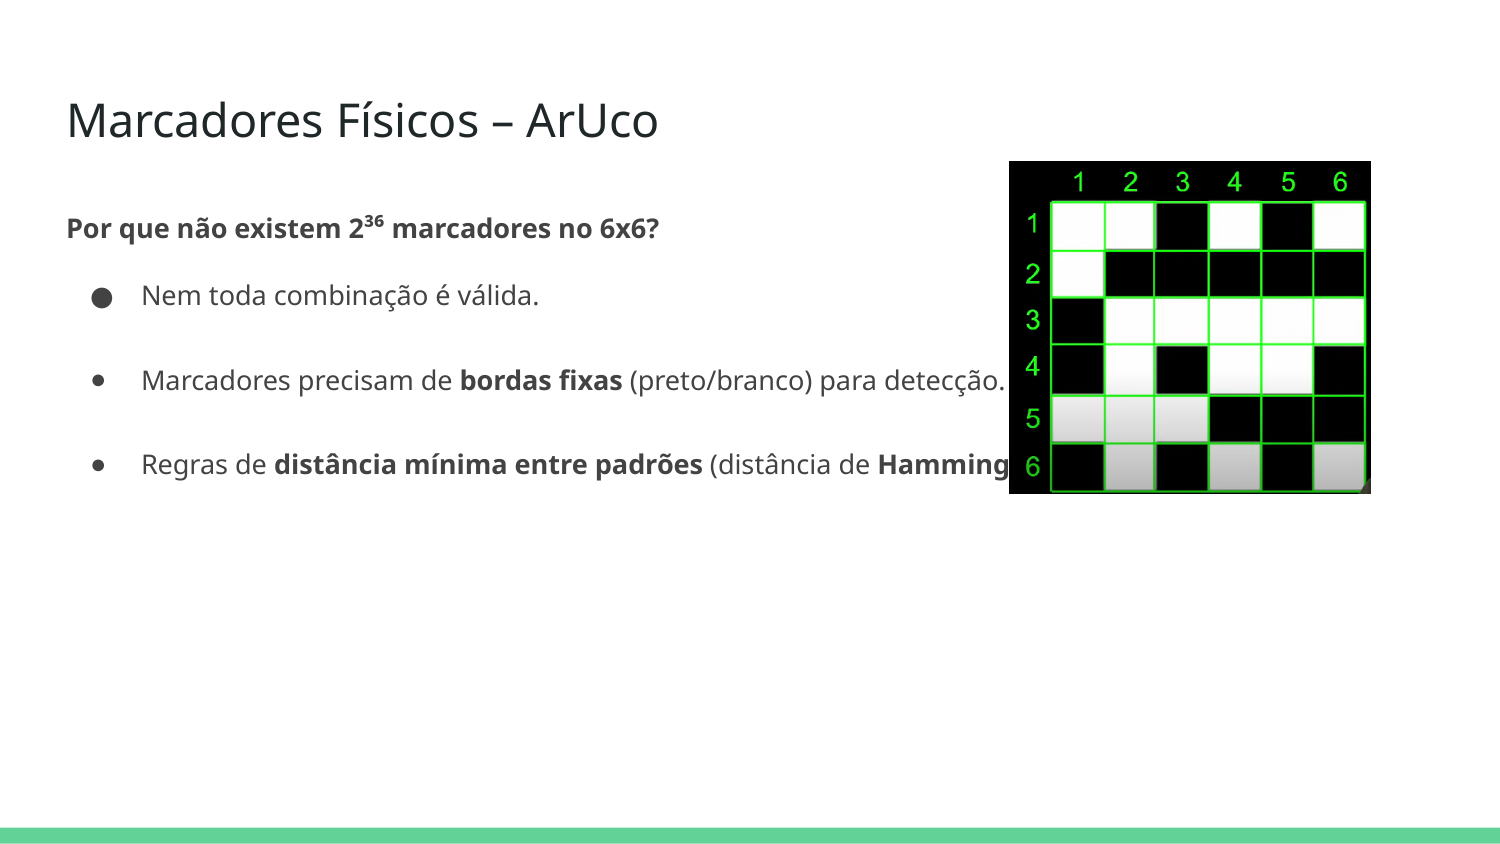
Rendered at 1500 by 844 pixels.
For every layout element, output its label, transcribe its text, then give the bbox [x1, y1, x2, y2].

picture [1009, 161, 1371, 495]
title Marcadores Físicos – ArUco [51, 72, 1449, 167]
list Por que não existem 2³⁶ marcadores no 6x6? Nem toda combinação é válida. Marcadores precisam de bordas fixas (preto/branco) para detecção. Regras de distância mínima entre padrões (distância de Hamming). [51, 189, 1449, 750]
